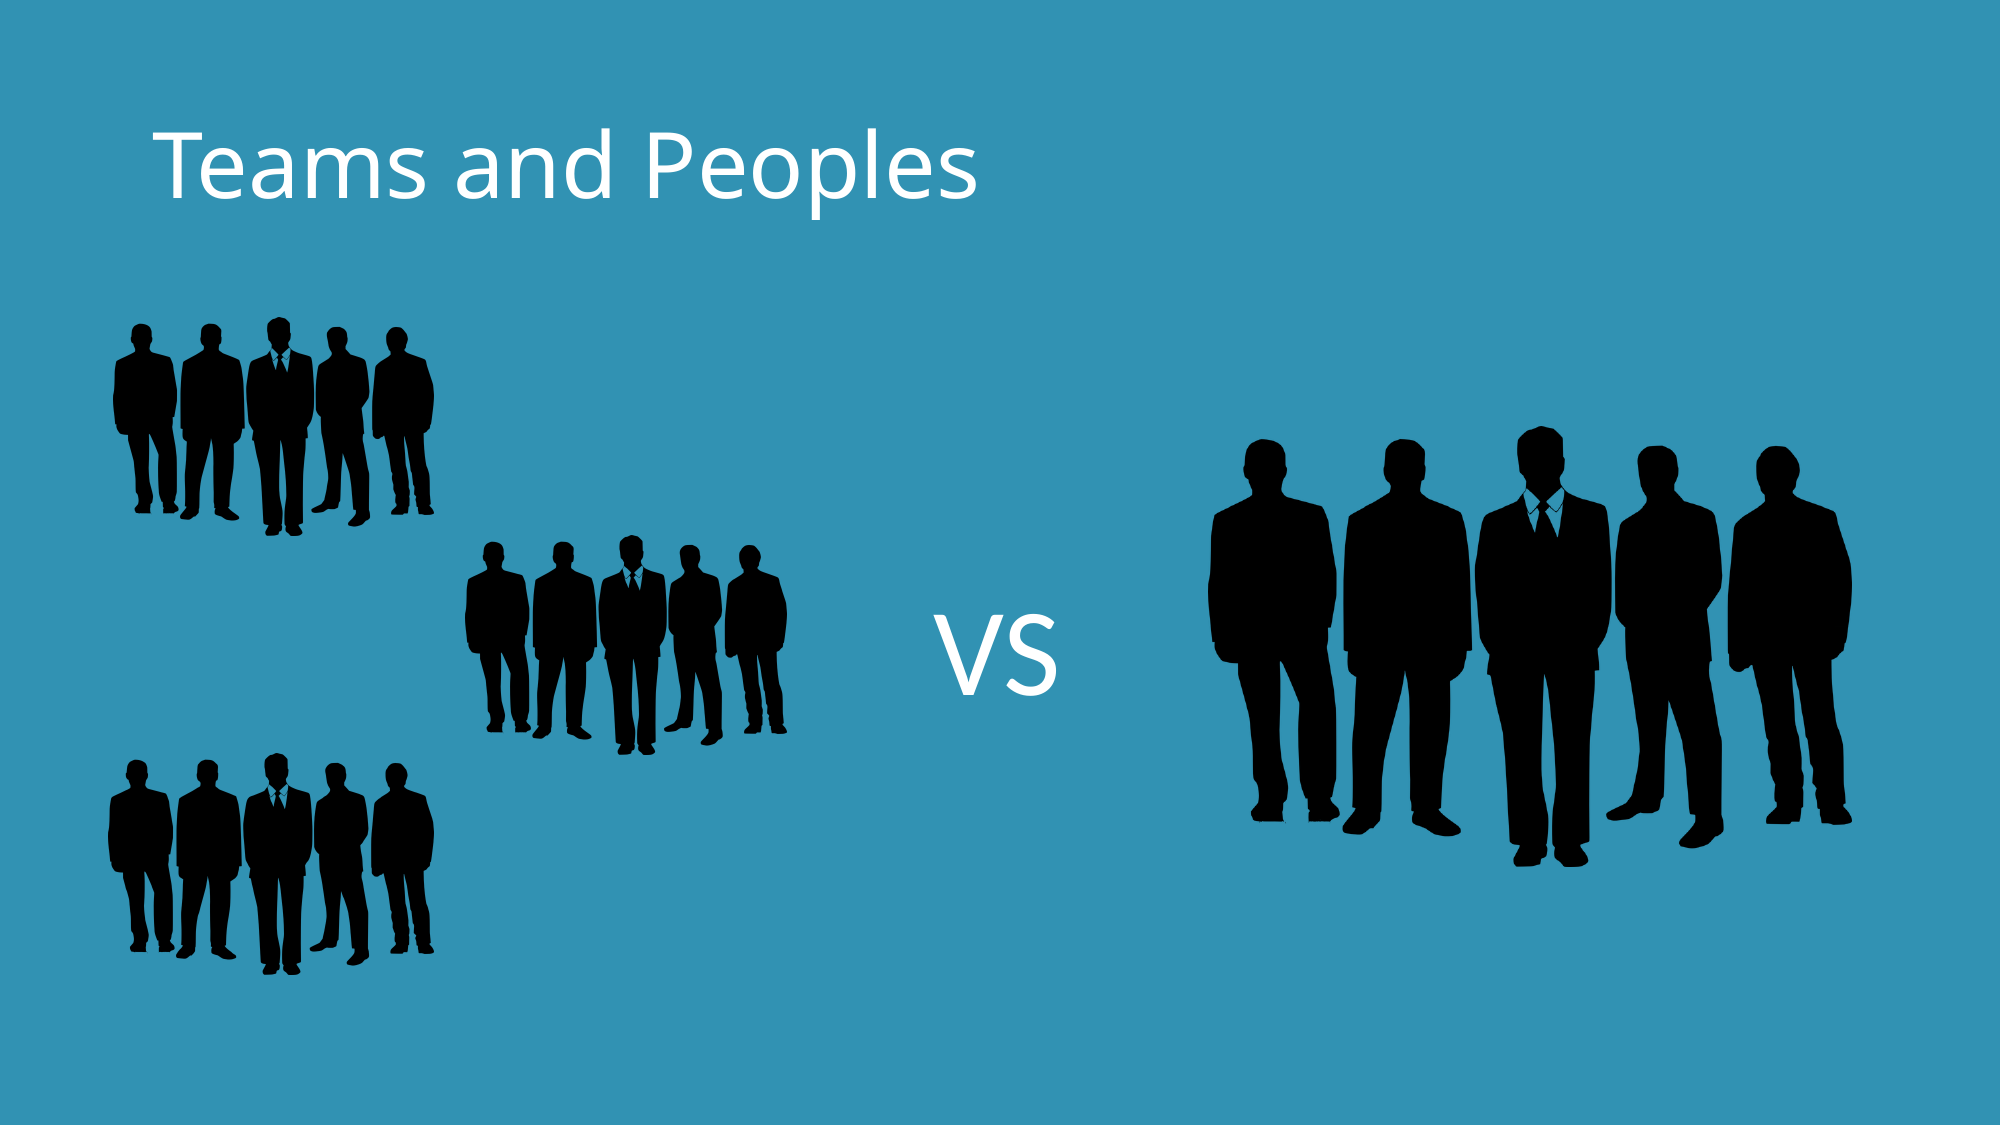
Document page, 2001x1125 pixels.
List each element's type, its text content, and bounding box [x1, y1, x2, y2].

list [113, 317, 434, 536]
title Teams and Peoples [137, 59, 1863, 278]
text_box VS [918, 563, 1076, 728]
picture [108, 753, 434, 975]
picture [465, 535, 787, 755]
picture [1208, 426, 1852, 867]
